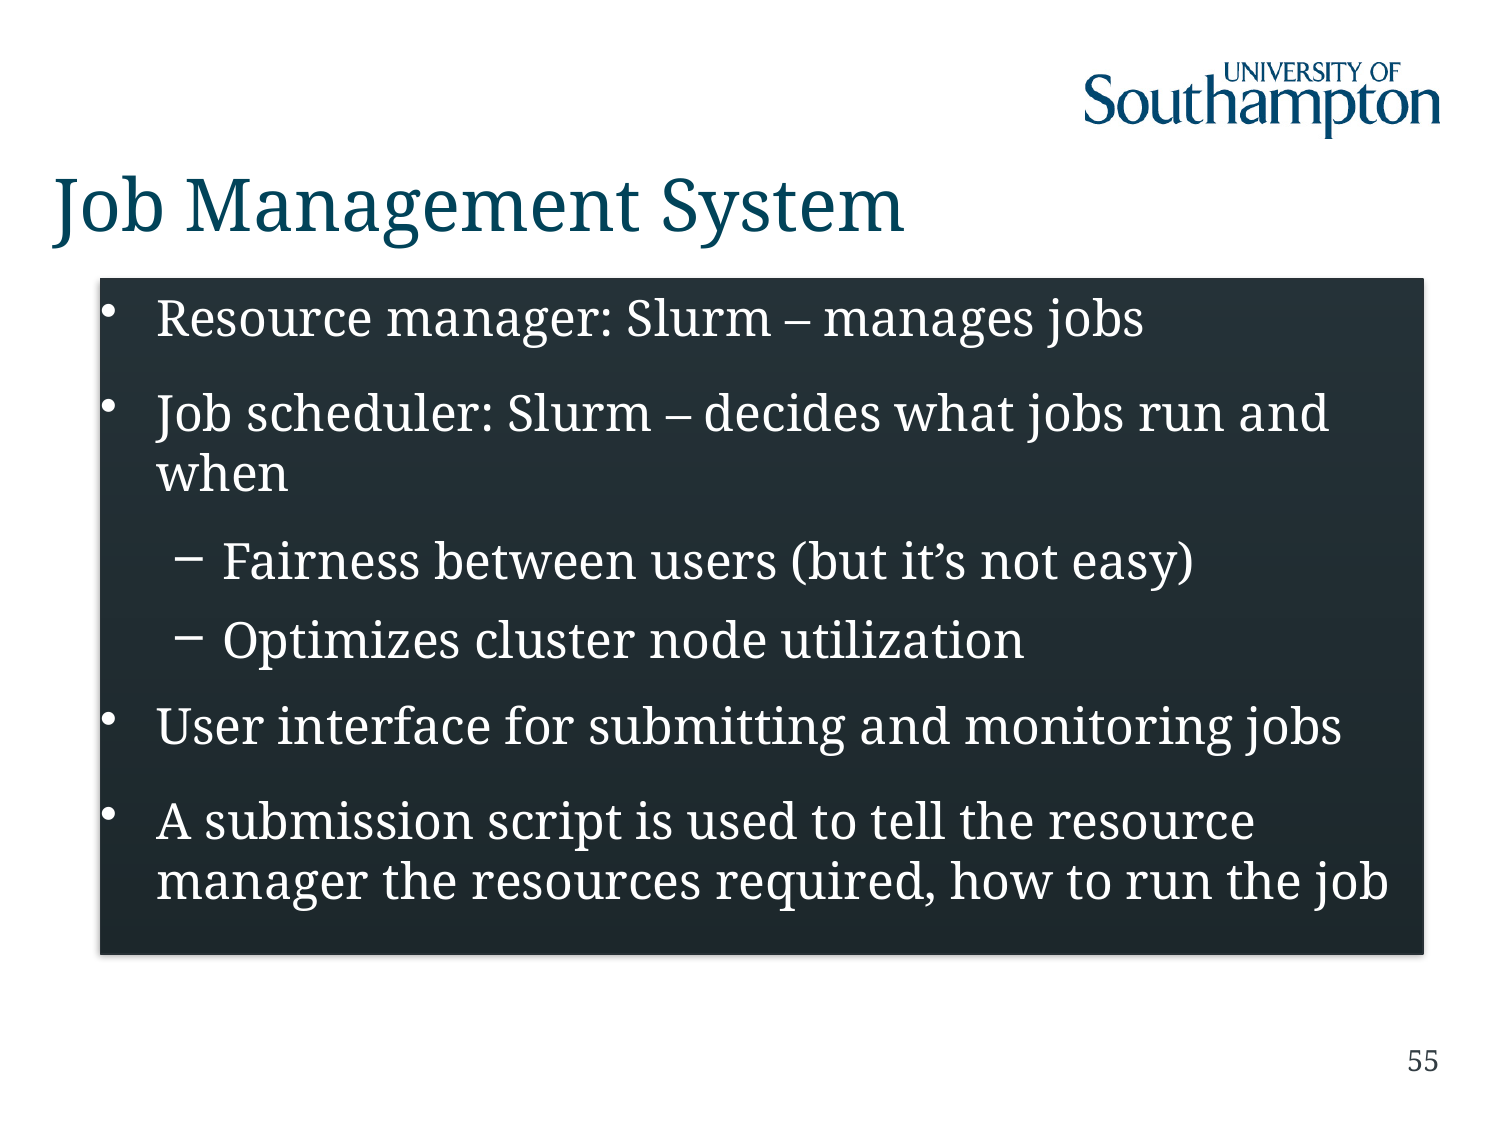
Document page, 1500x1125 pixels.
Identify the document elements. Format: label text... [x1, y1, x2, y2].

picture [1085, 62, 1440, 139]
slide_number 55 [1089, 1034, 1440, 1113]
title Job Management System [53, 148, 1447, 256]
list Resource manager: Slurm – manages jobs Job scheduler: Slurm – decides what jobs run and when Fairness between users (but it’s not easy) Optimizes cluster node utilization User interface for submitting and monitoring jobs A submission script is used to tell the resource manager the resources required, how to run the job [100, 278, 1424, 955]
